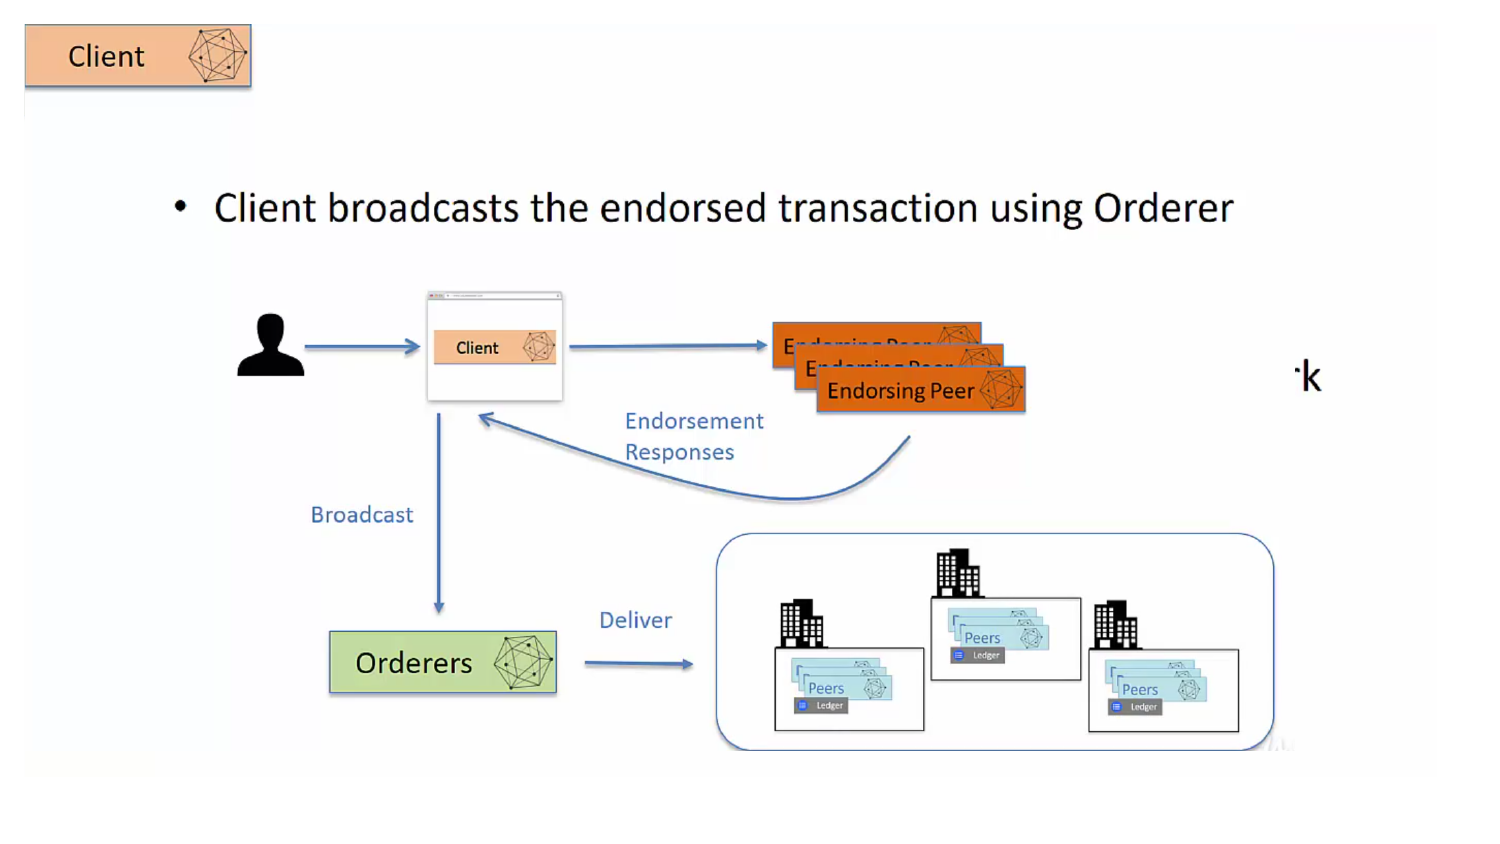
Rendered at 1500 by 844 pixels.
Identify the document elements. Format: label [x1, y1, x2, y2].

picture [24, 24, 1437, 777]
